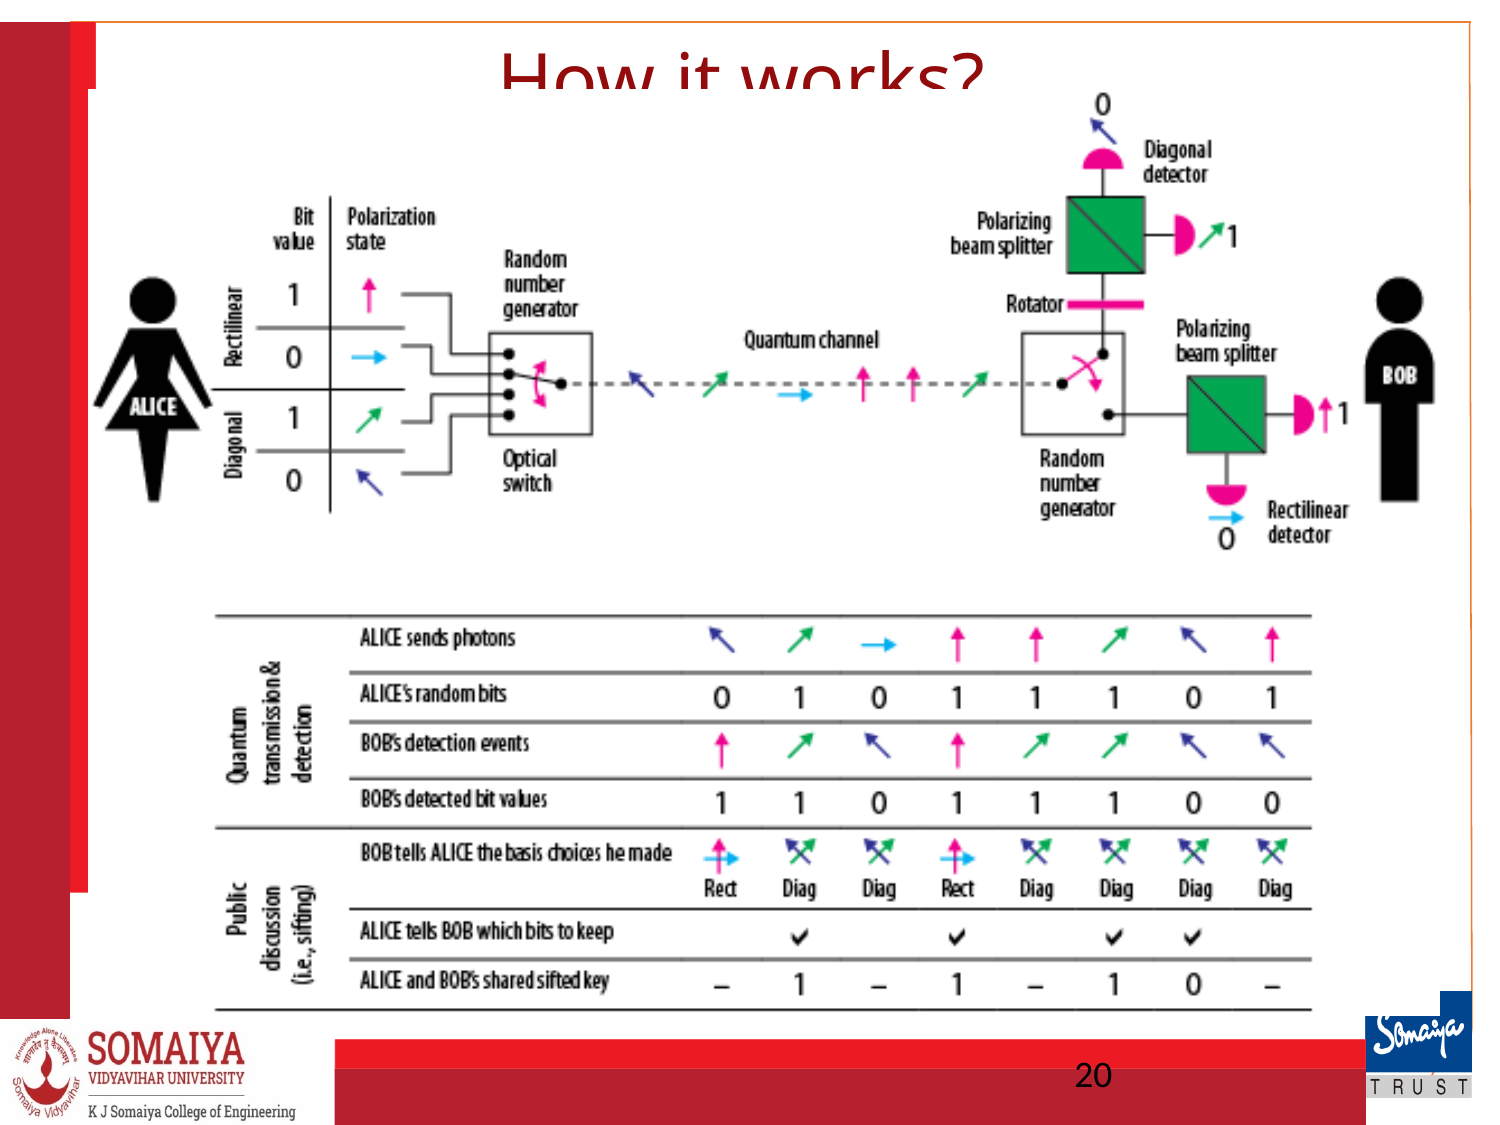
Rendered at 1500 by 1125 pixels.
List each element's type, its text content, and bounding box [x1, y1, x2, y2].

slide_number 20 [1059, 1042, 1397, 1103]
picture [0, 22, 1472, 1125]
picture [335, 1040, 1365, 1125]
title How it works? [134, 35, 1349, 88]
